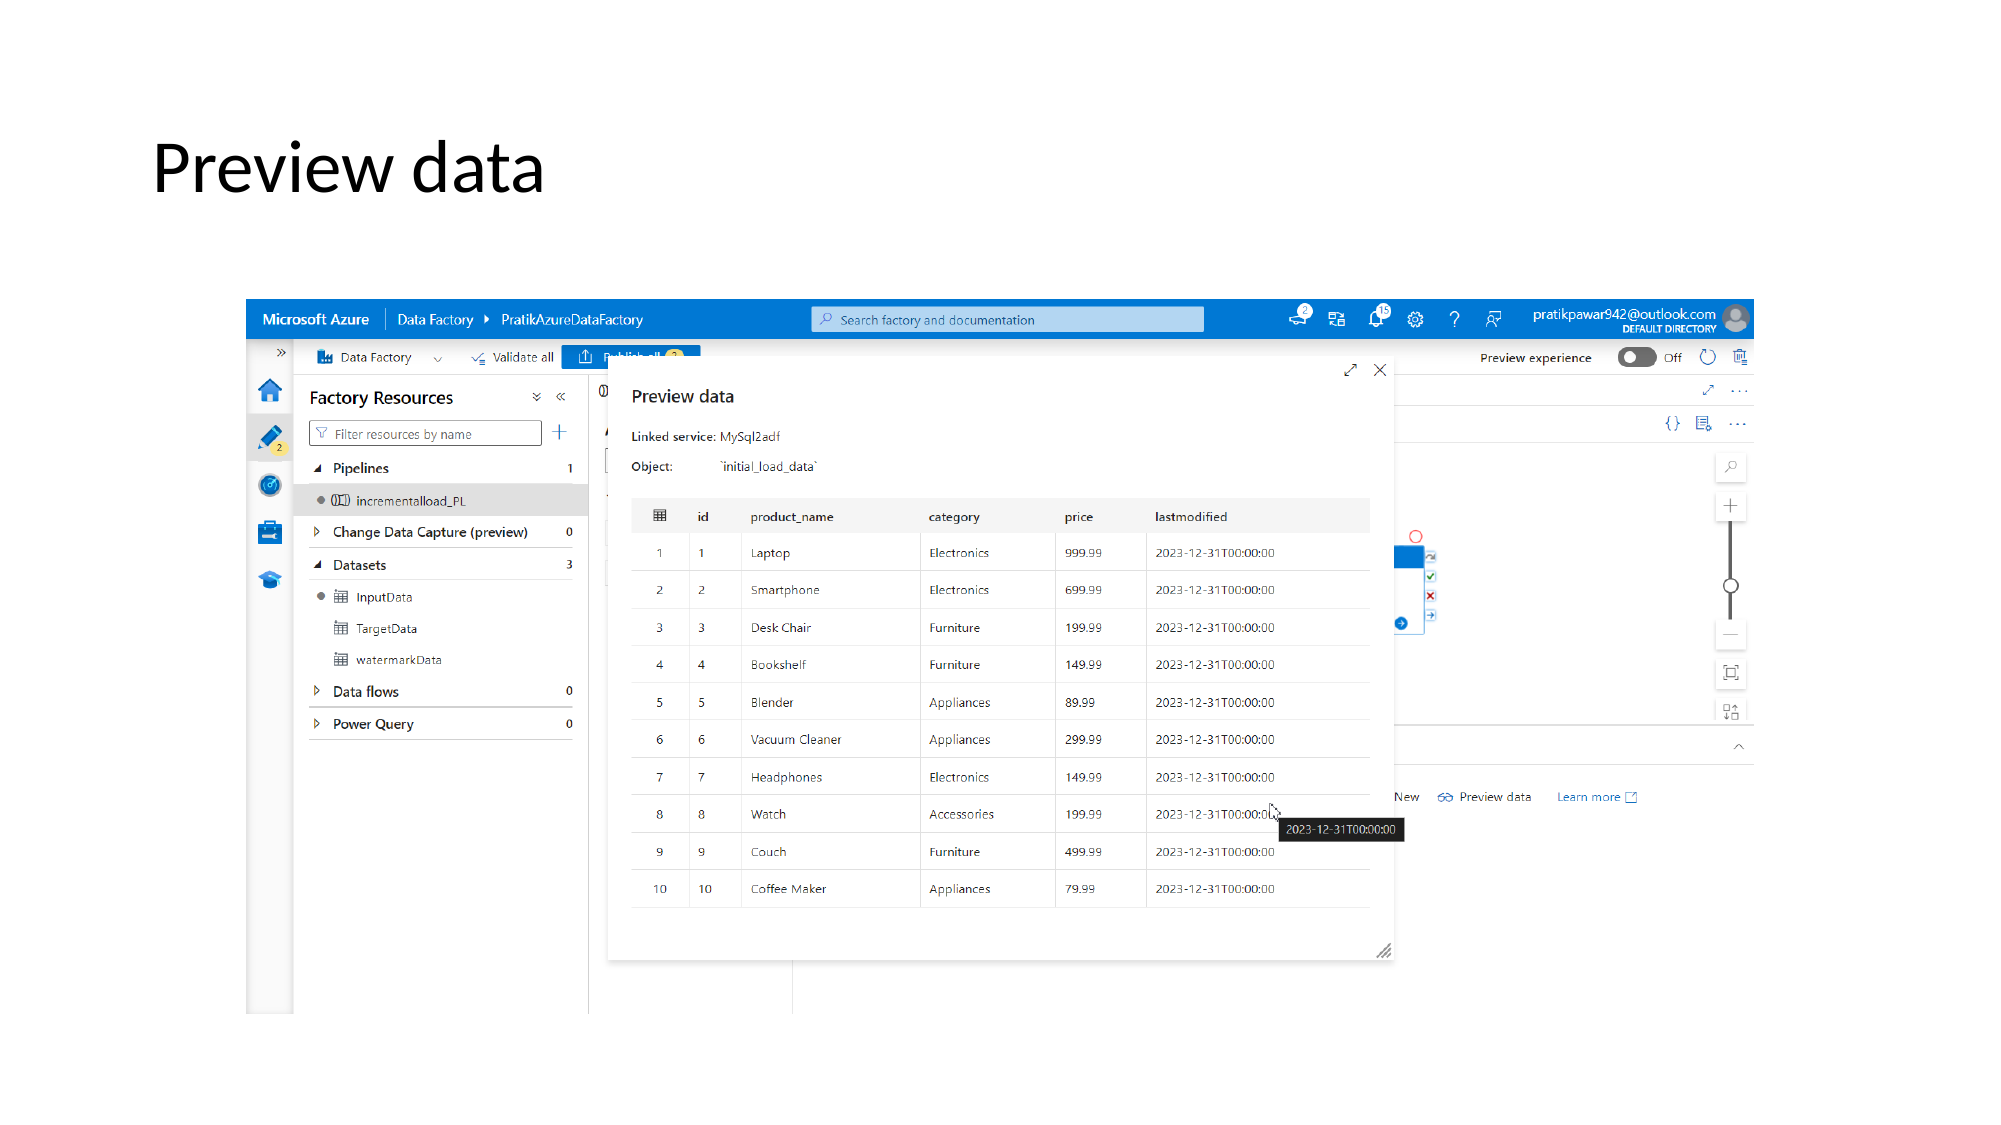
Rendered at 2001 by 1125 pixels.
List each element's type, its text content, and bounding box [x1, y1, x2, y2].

title Preview data [137, 59, 1863, 278]
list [246, 299, 1754, 1014]
